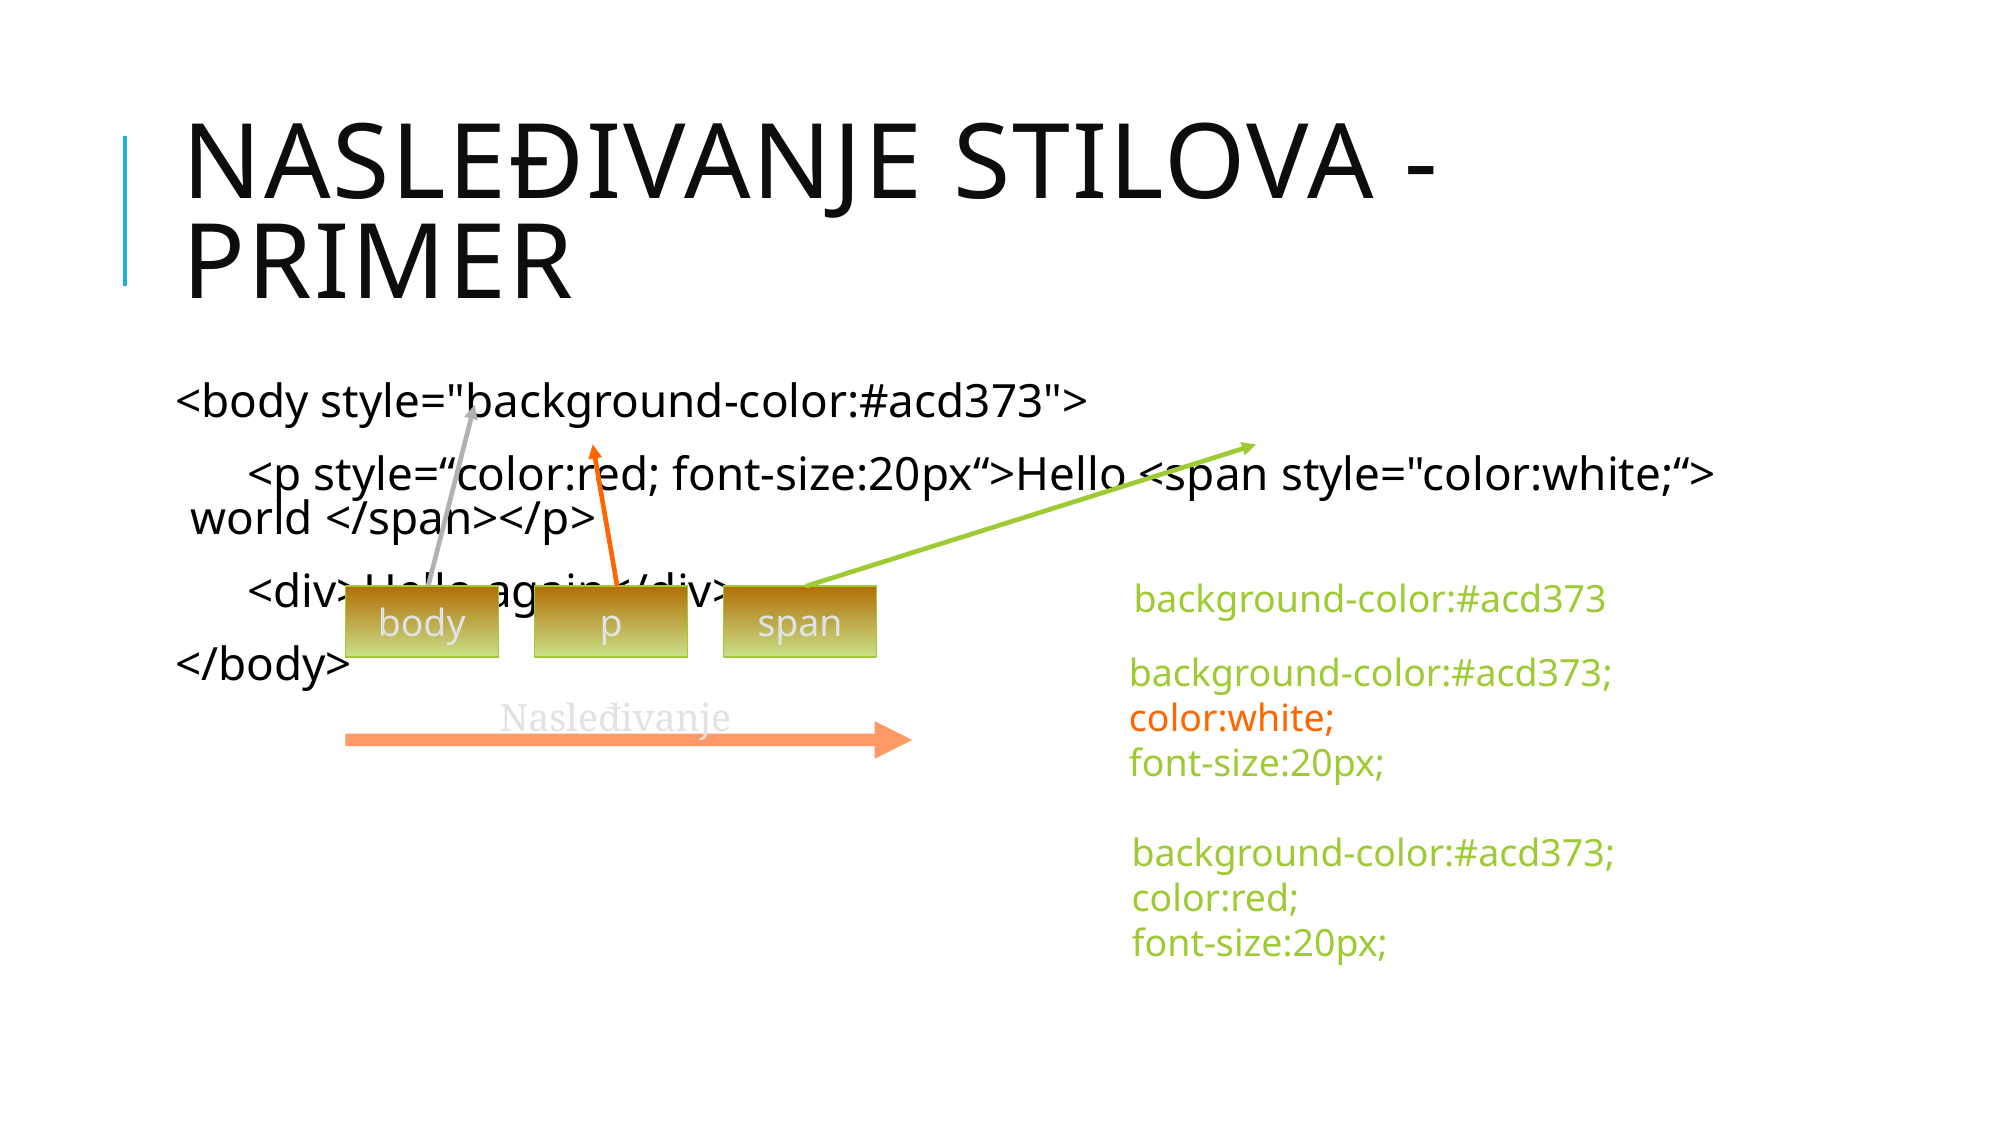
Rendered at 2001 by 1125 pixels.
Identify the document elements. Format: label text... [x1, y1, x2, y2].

text_box span [723, 586, 877, 657]
text_box [747, 733, 913, 747]
text_box background-color:#acd373; color:red; font-size:20px; [1116, 821, 1630, 971]
title Nasleđivanje stilova - primer [168, 96, 1763, 342]
text_box Nasleđivanje [485, 686, 747, 746]
text_box background-color:#acd373 [1118, 567, 1622, 628]
text_box background-color:#acd373; color:white; font-size:20px; [1114, 641, 1628, 792]
text_box [588, 444, 618, 587]
text_box [427, 404, 478, 587]
list <body style="background-color:#acd373"> <p style=“color:red; font-size:20px“>Hello <span style="color:white;“> world </span></p> <div>Hello again</div> </body> [168, 375, 1763, 1035]
text_box p [534, 586, 688, 657]
text_box body [345, 586, 499, 657]
text_box [805, 442, 1256, 587]
